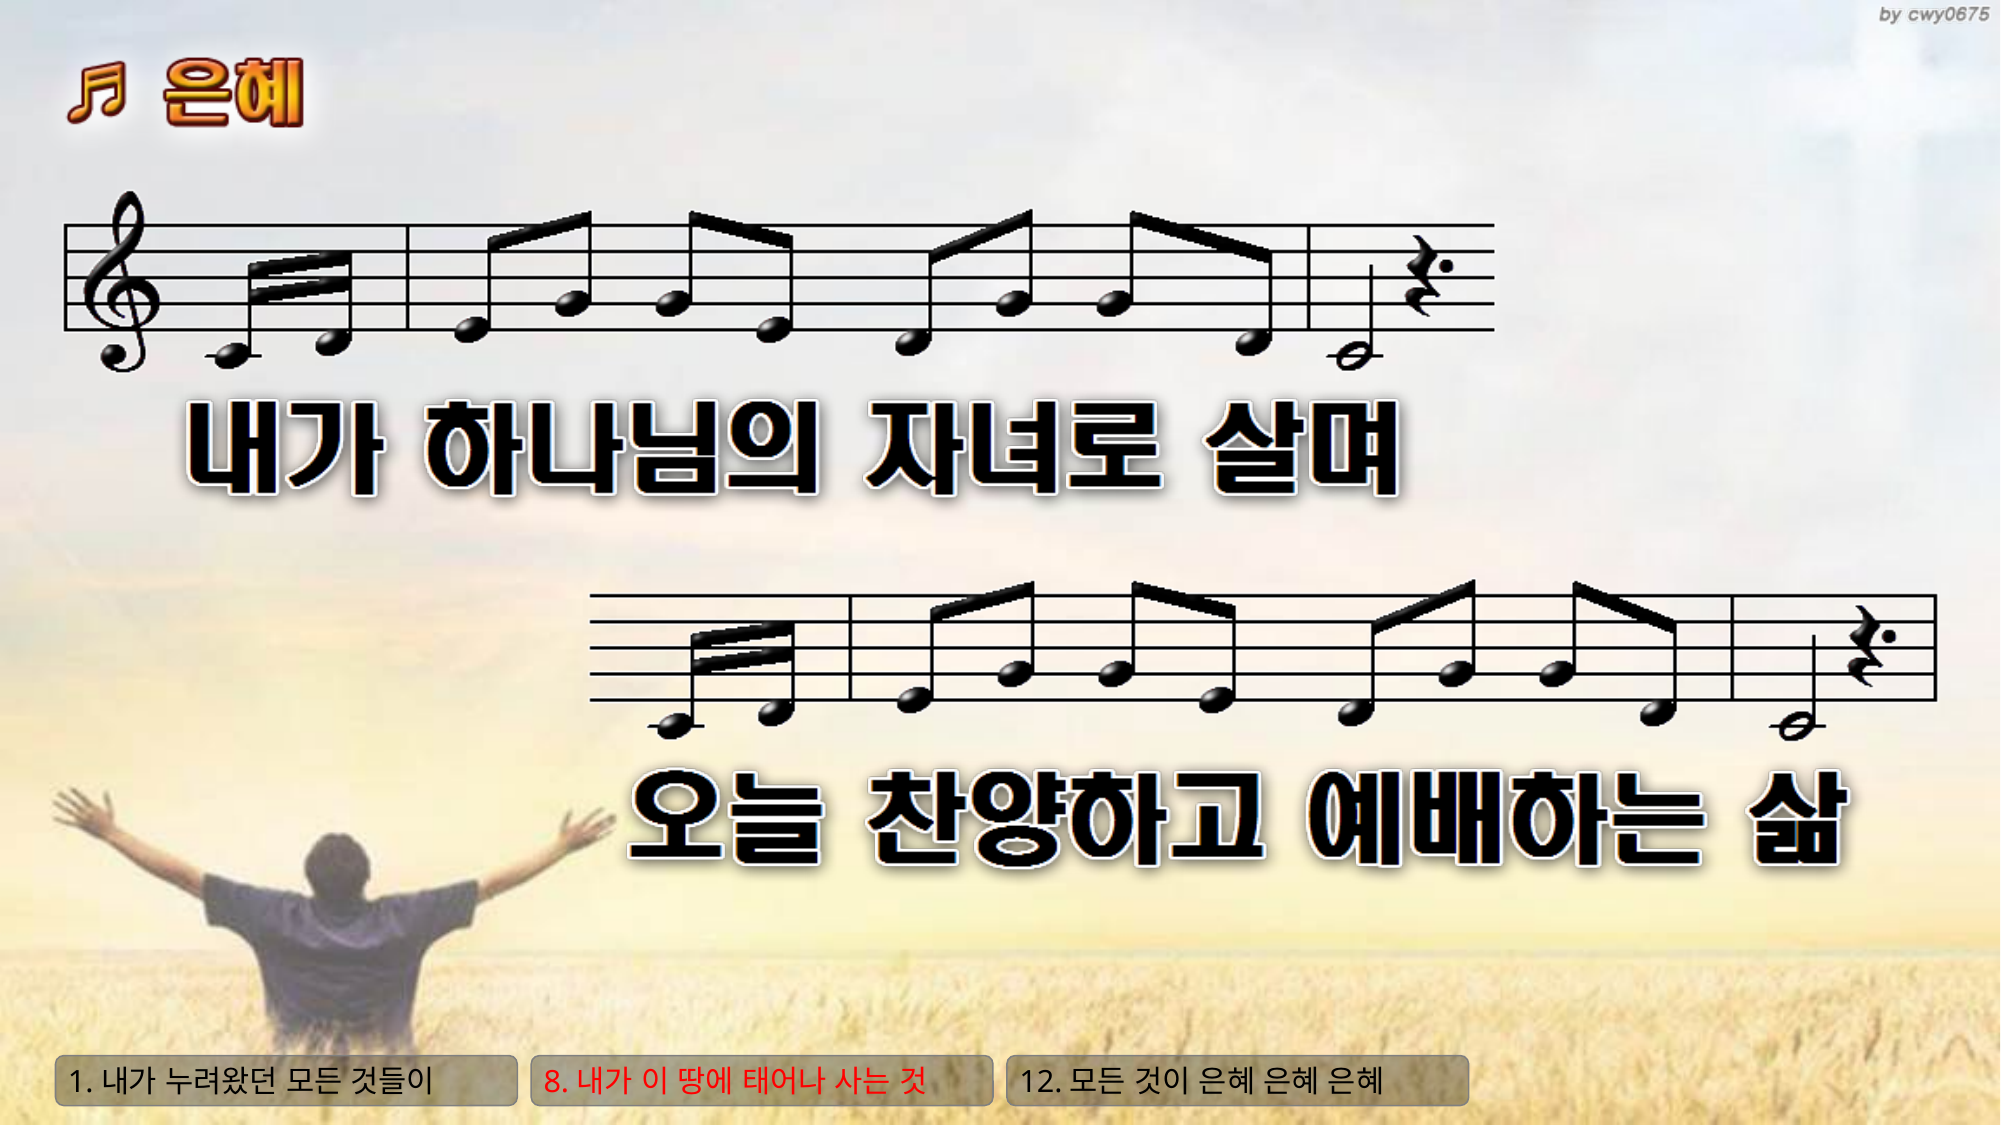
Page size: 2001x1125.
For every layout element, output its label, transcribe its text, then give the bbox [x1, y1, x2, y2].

text_box 8.내가 이 땅에 태어나 사는 것 [531, 1056, 994, 1106]
picture [0, 0, 2001, 1125]
text_box 1.내가 누려왔던 모든 것들이 [55, 1056, 518, 1106]
text_box 12.모든 것이 은혜 은혜 은혜 [1006, 1056, 1469, 1106]
